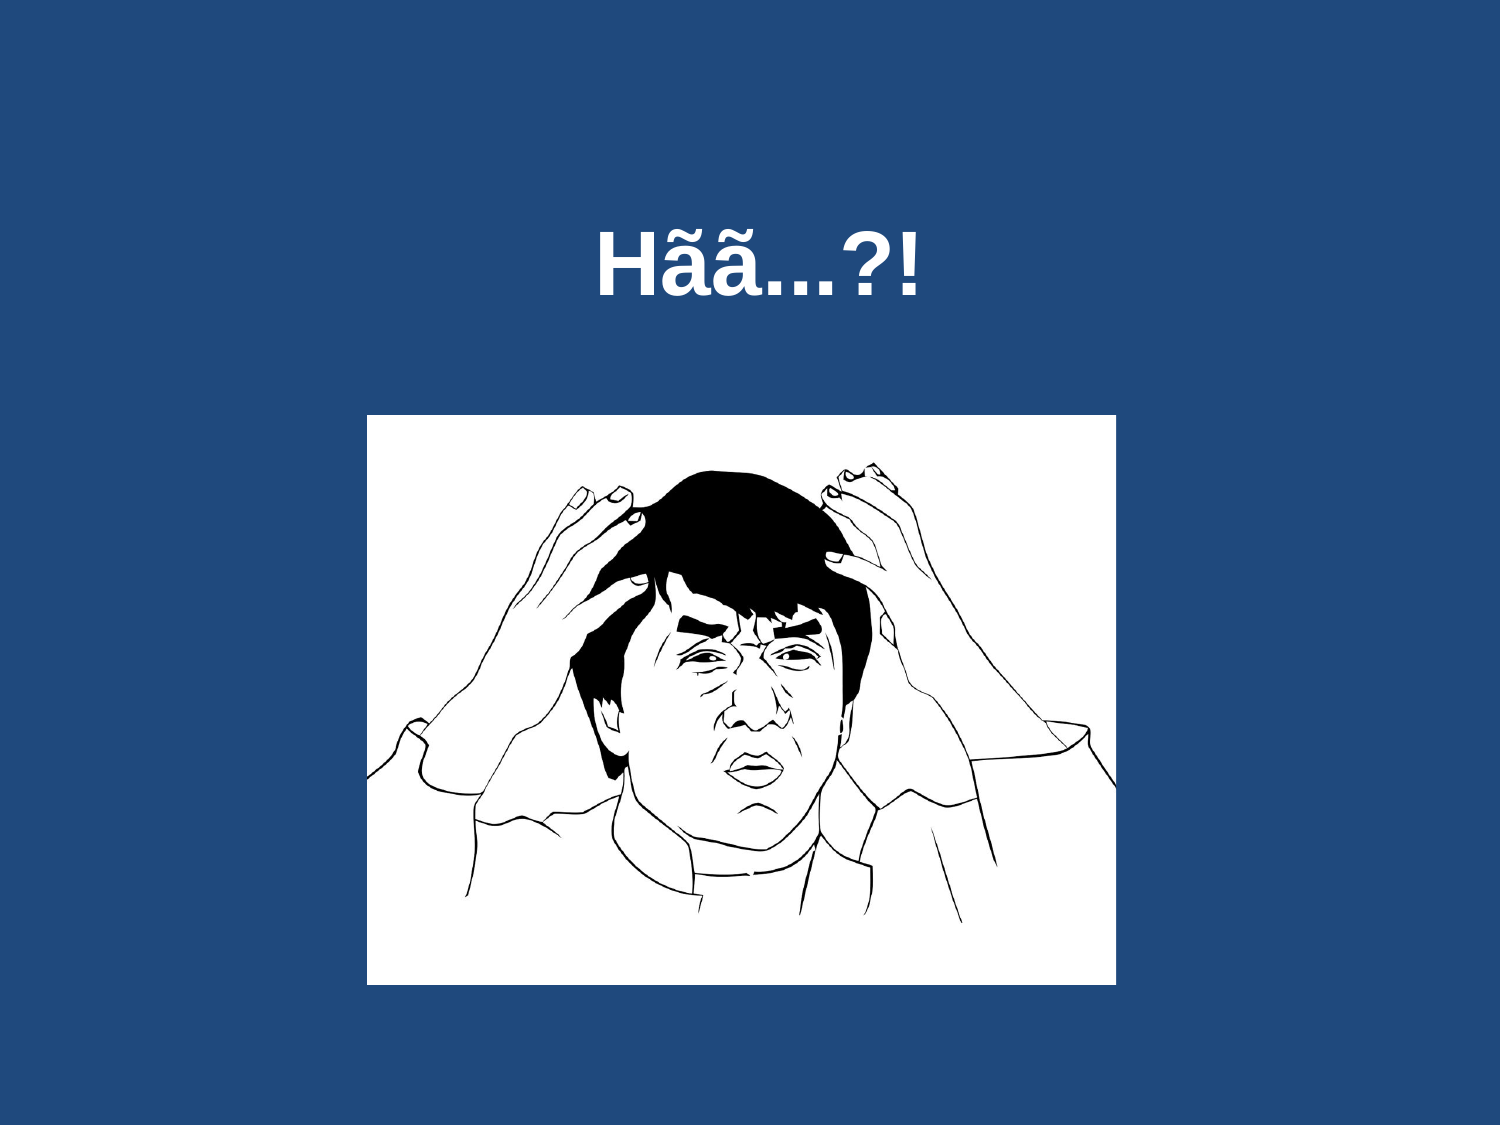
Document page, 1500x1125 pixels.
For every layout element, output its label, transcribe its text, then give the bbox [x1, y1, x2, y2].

text_box Hãã...?! [579, 196, 1010, 321]
picture [366, 415, 1117, 986]
